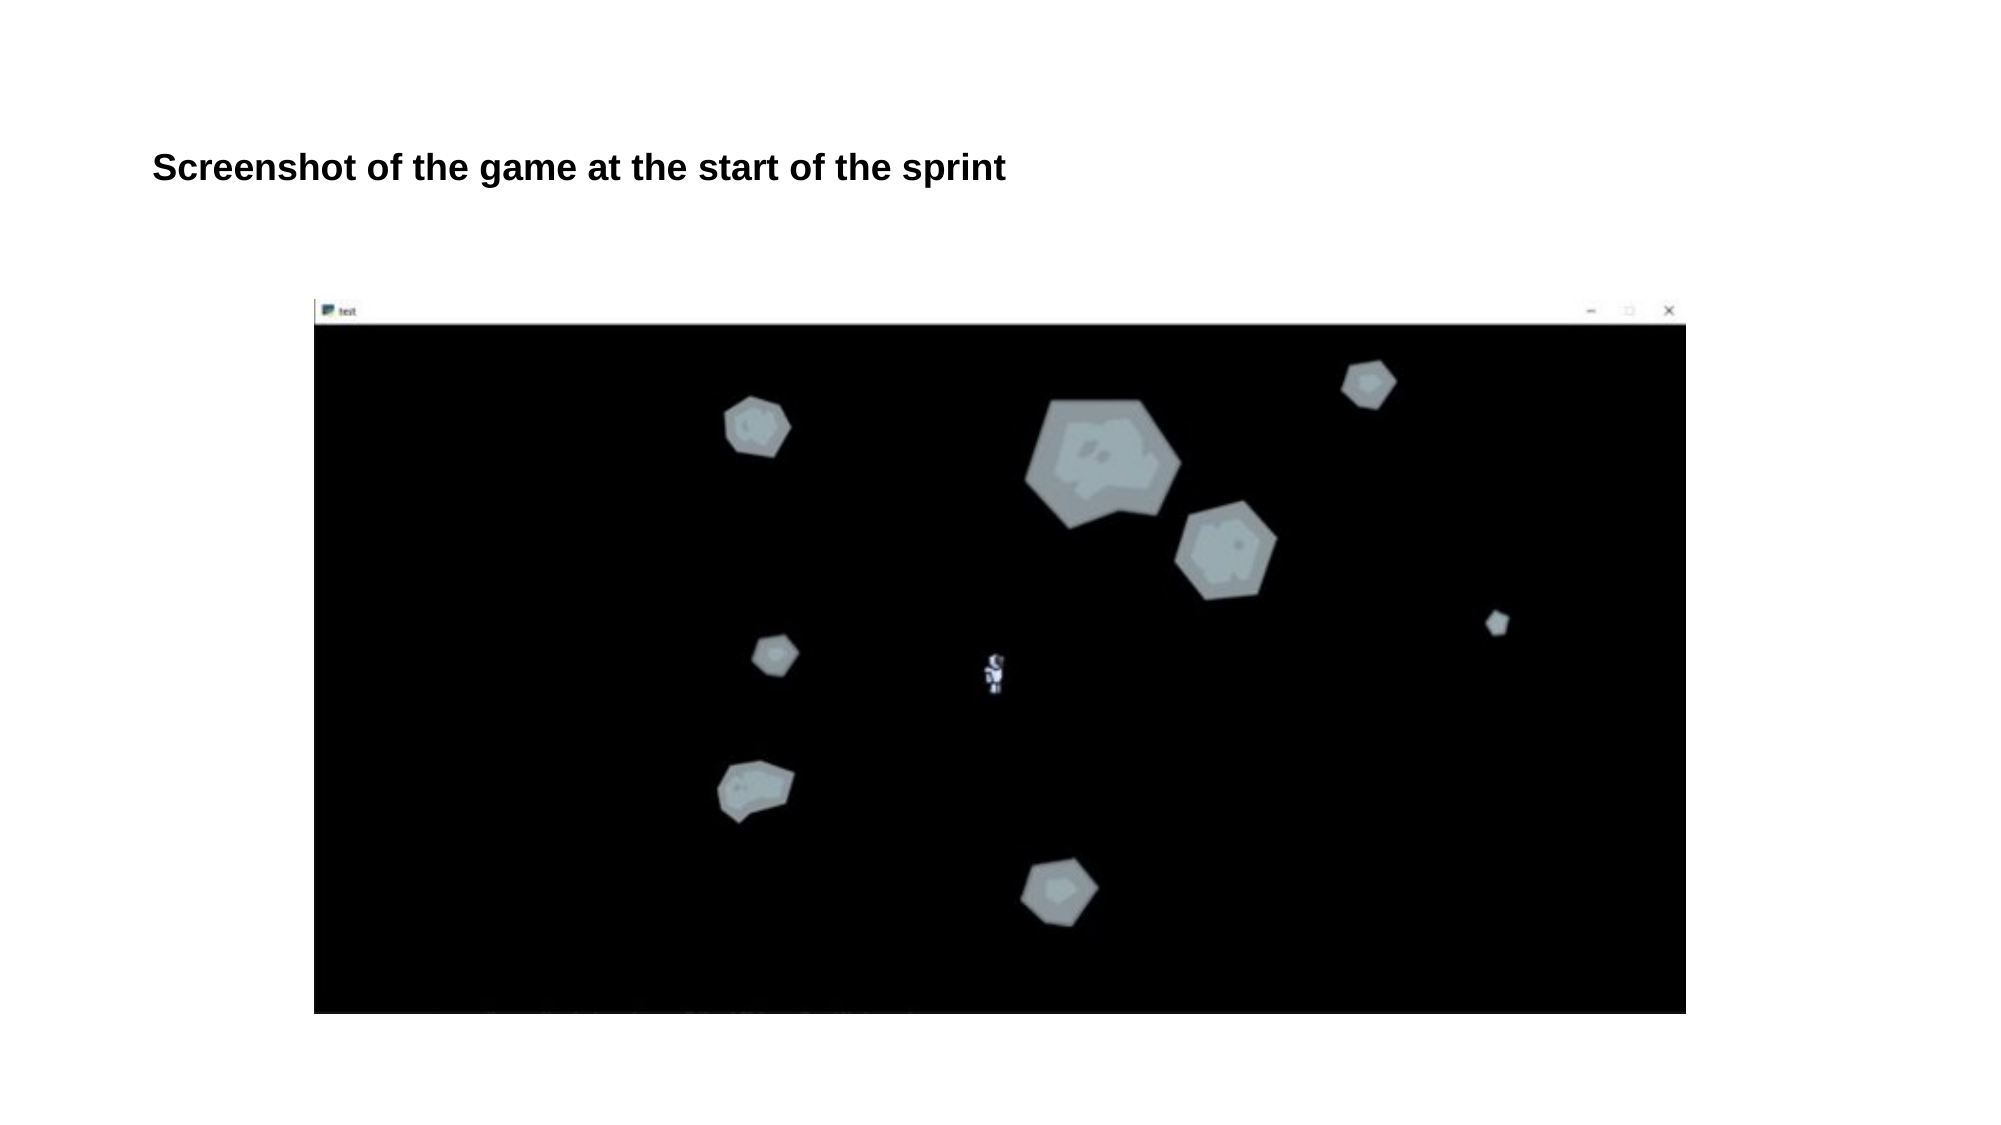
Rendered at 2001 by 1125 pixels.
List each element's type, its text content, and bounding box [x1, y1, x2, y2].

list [314, 299, 1686, 1014]
title Screenshot of the game at the start of the sprint [137, 59, 1863, 278]
